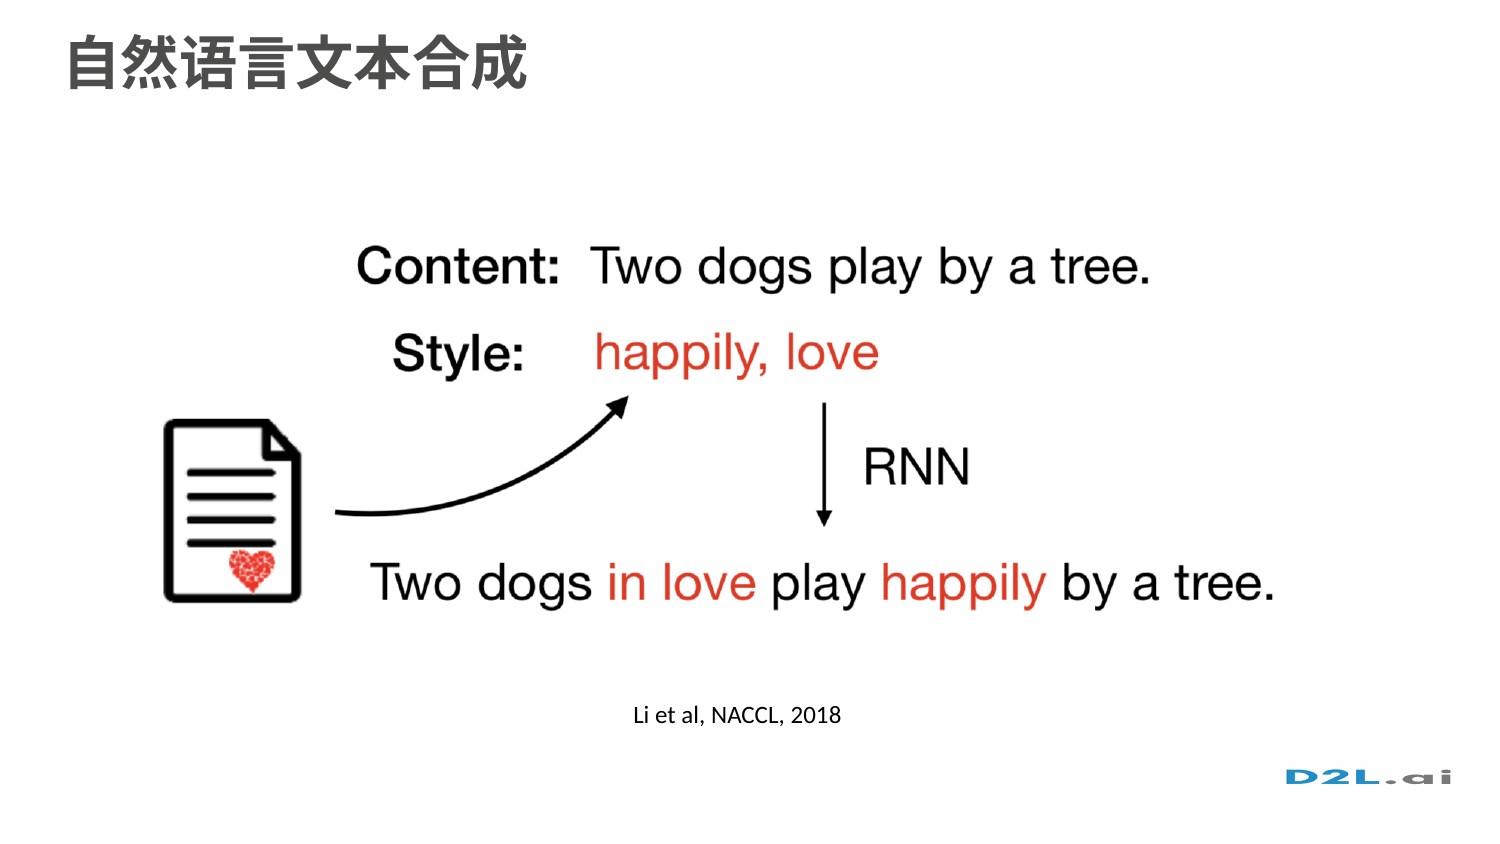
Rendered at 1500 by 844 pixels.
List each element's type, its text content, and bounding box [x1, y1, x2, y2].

text_box Li et al, NACCL, 2018 [627, 693, 926, 735]
picture [1284, 745, 1454, 806]
title 自然语言文本合成 [54, 18, 1402, 109]
picture [92, 183, 1407, 667]
